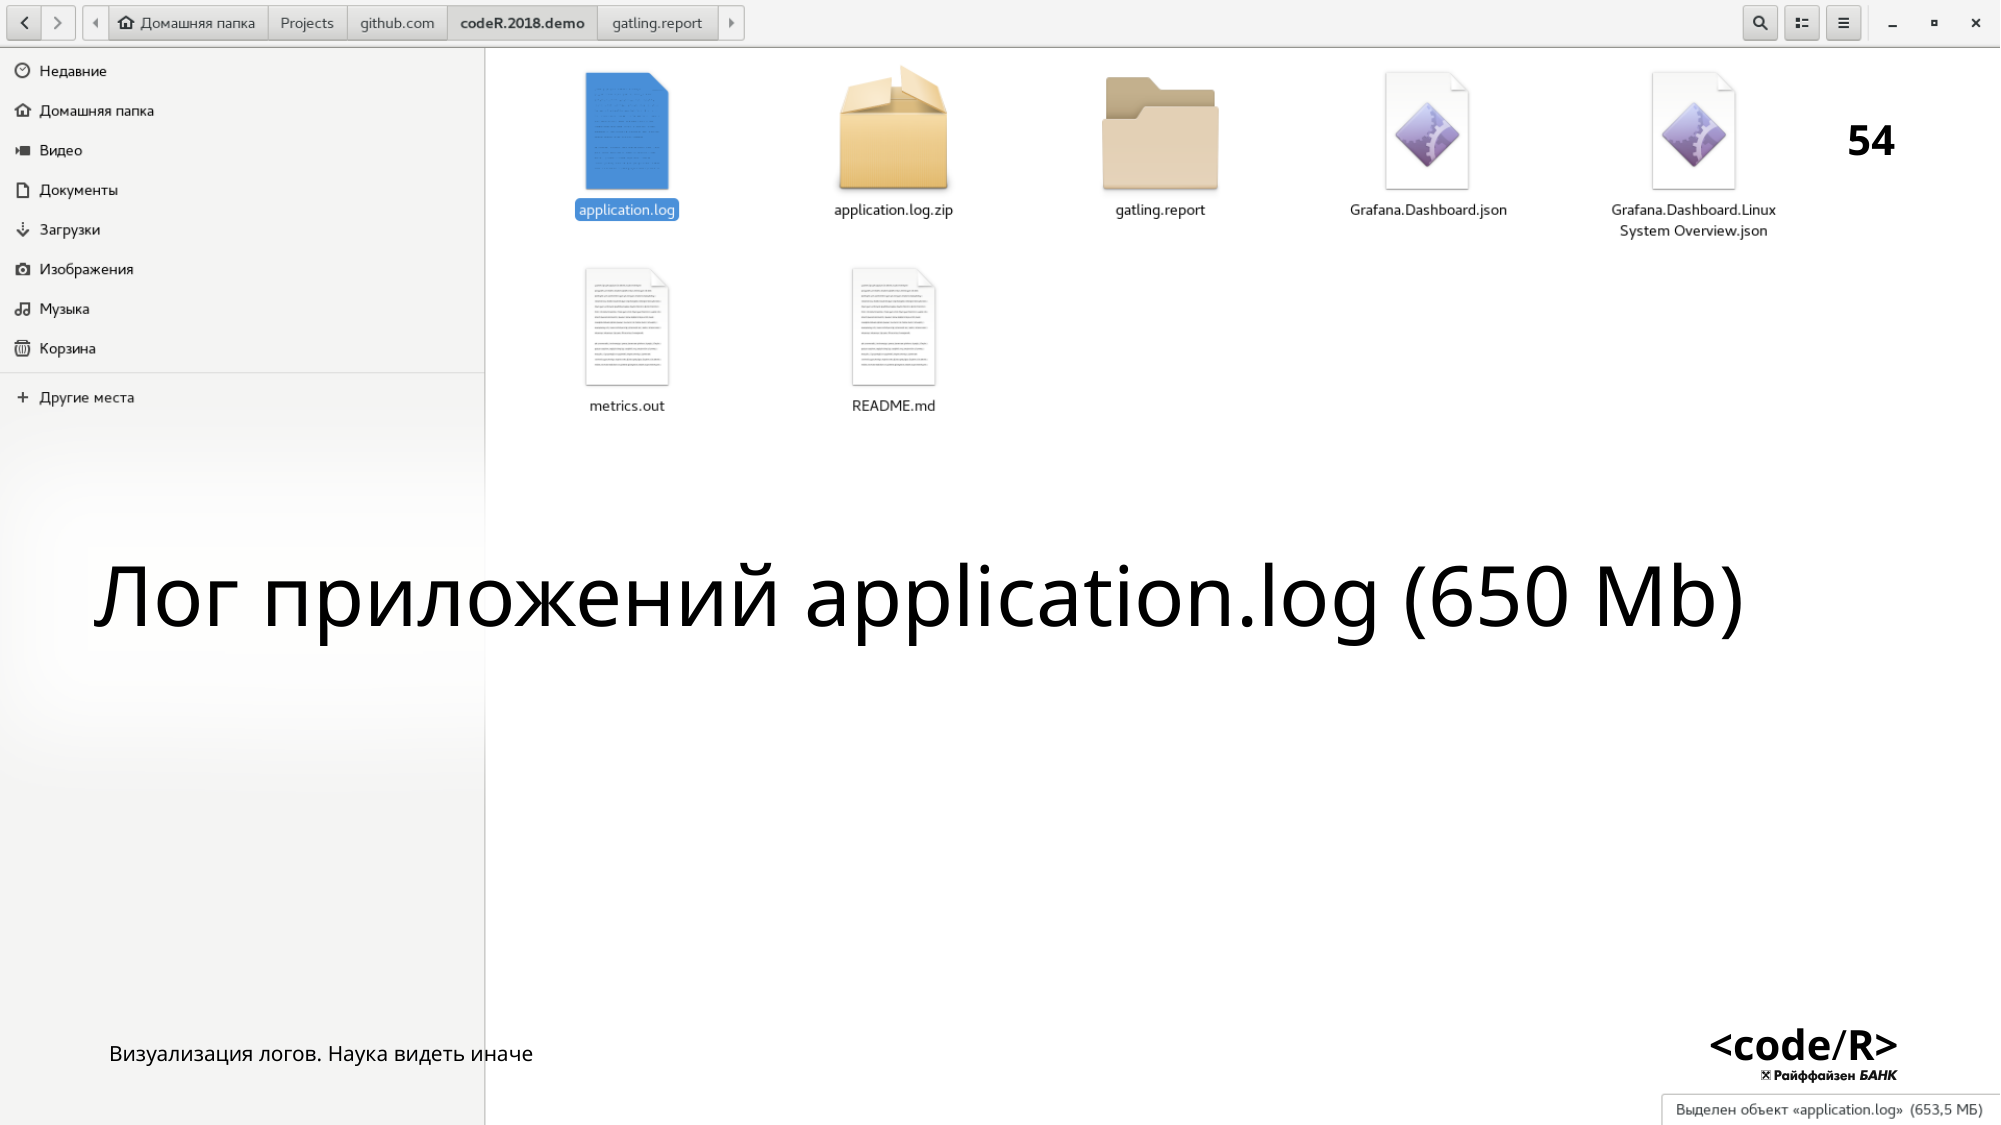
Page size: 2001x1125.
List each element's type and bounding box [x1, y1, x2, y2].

text_box [94, 94, 1914, 1083]
picture [0, 0, 2000, 1125]
